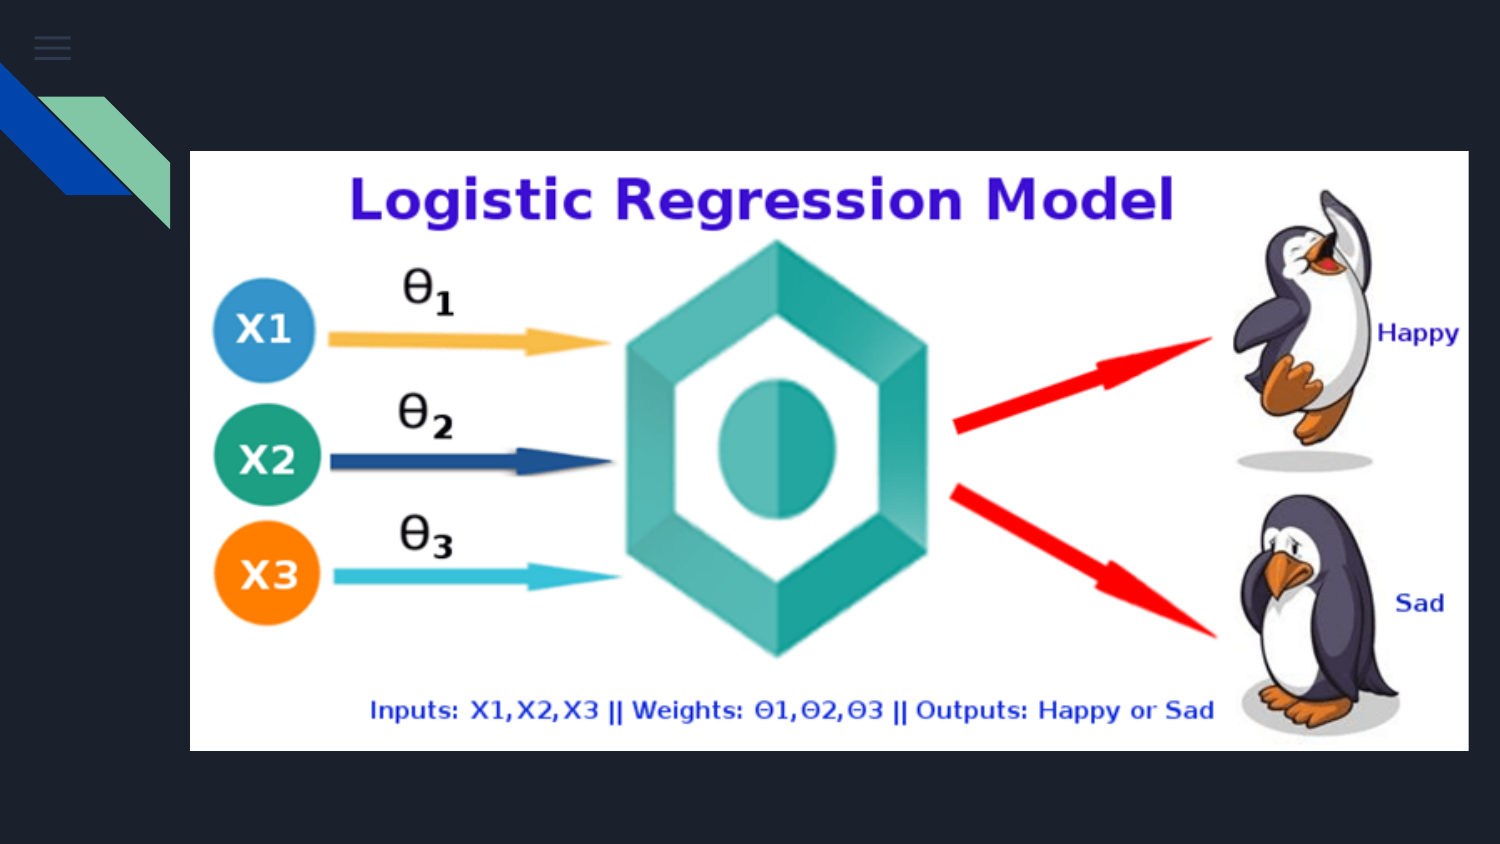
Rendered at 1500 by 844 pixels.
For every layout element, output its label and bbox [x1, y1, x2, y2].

picture [189, 150, 1469, 751]
